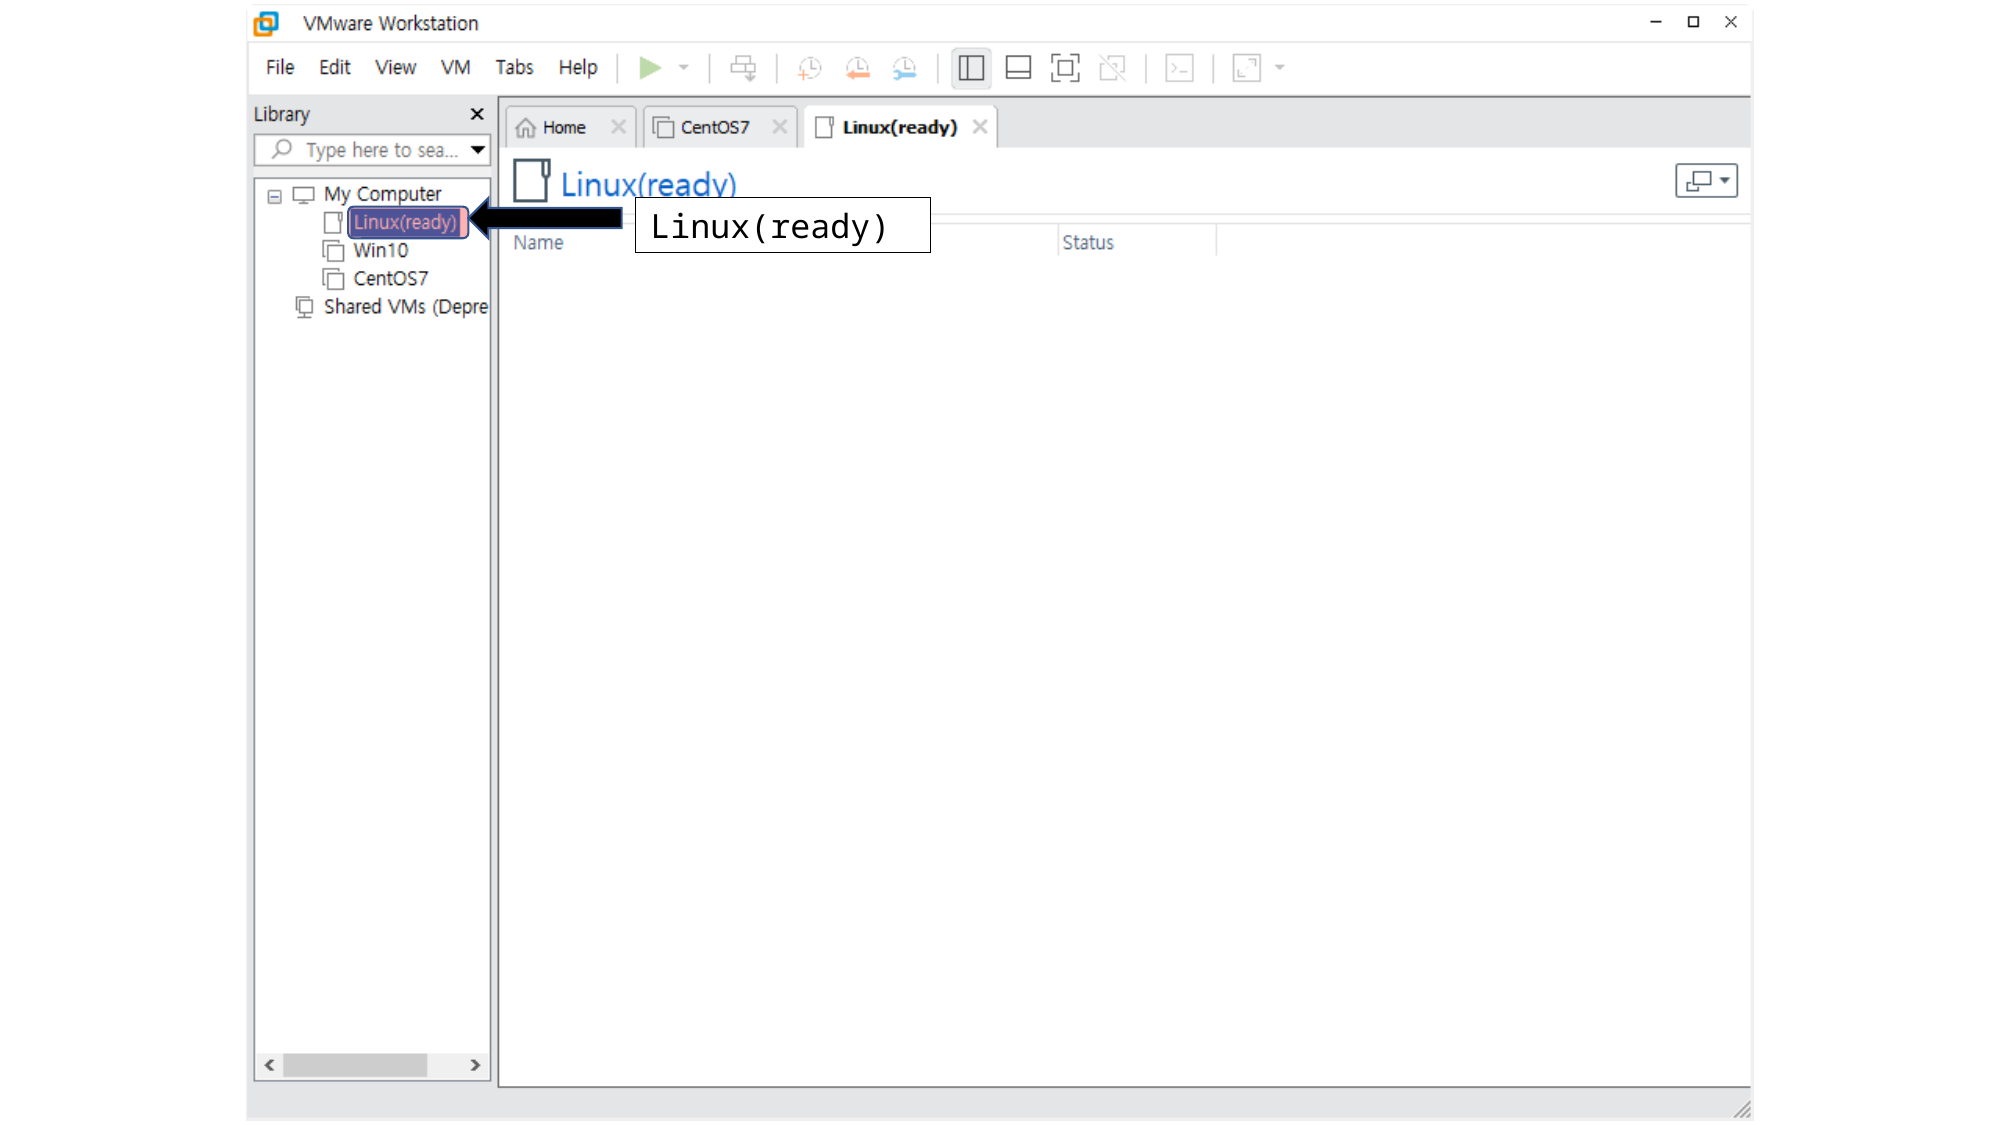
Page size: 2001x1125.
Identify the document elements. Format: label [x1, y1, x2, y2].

picture [246, 4, 1754, 1121]
